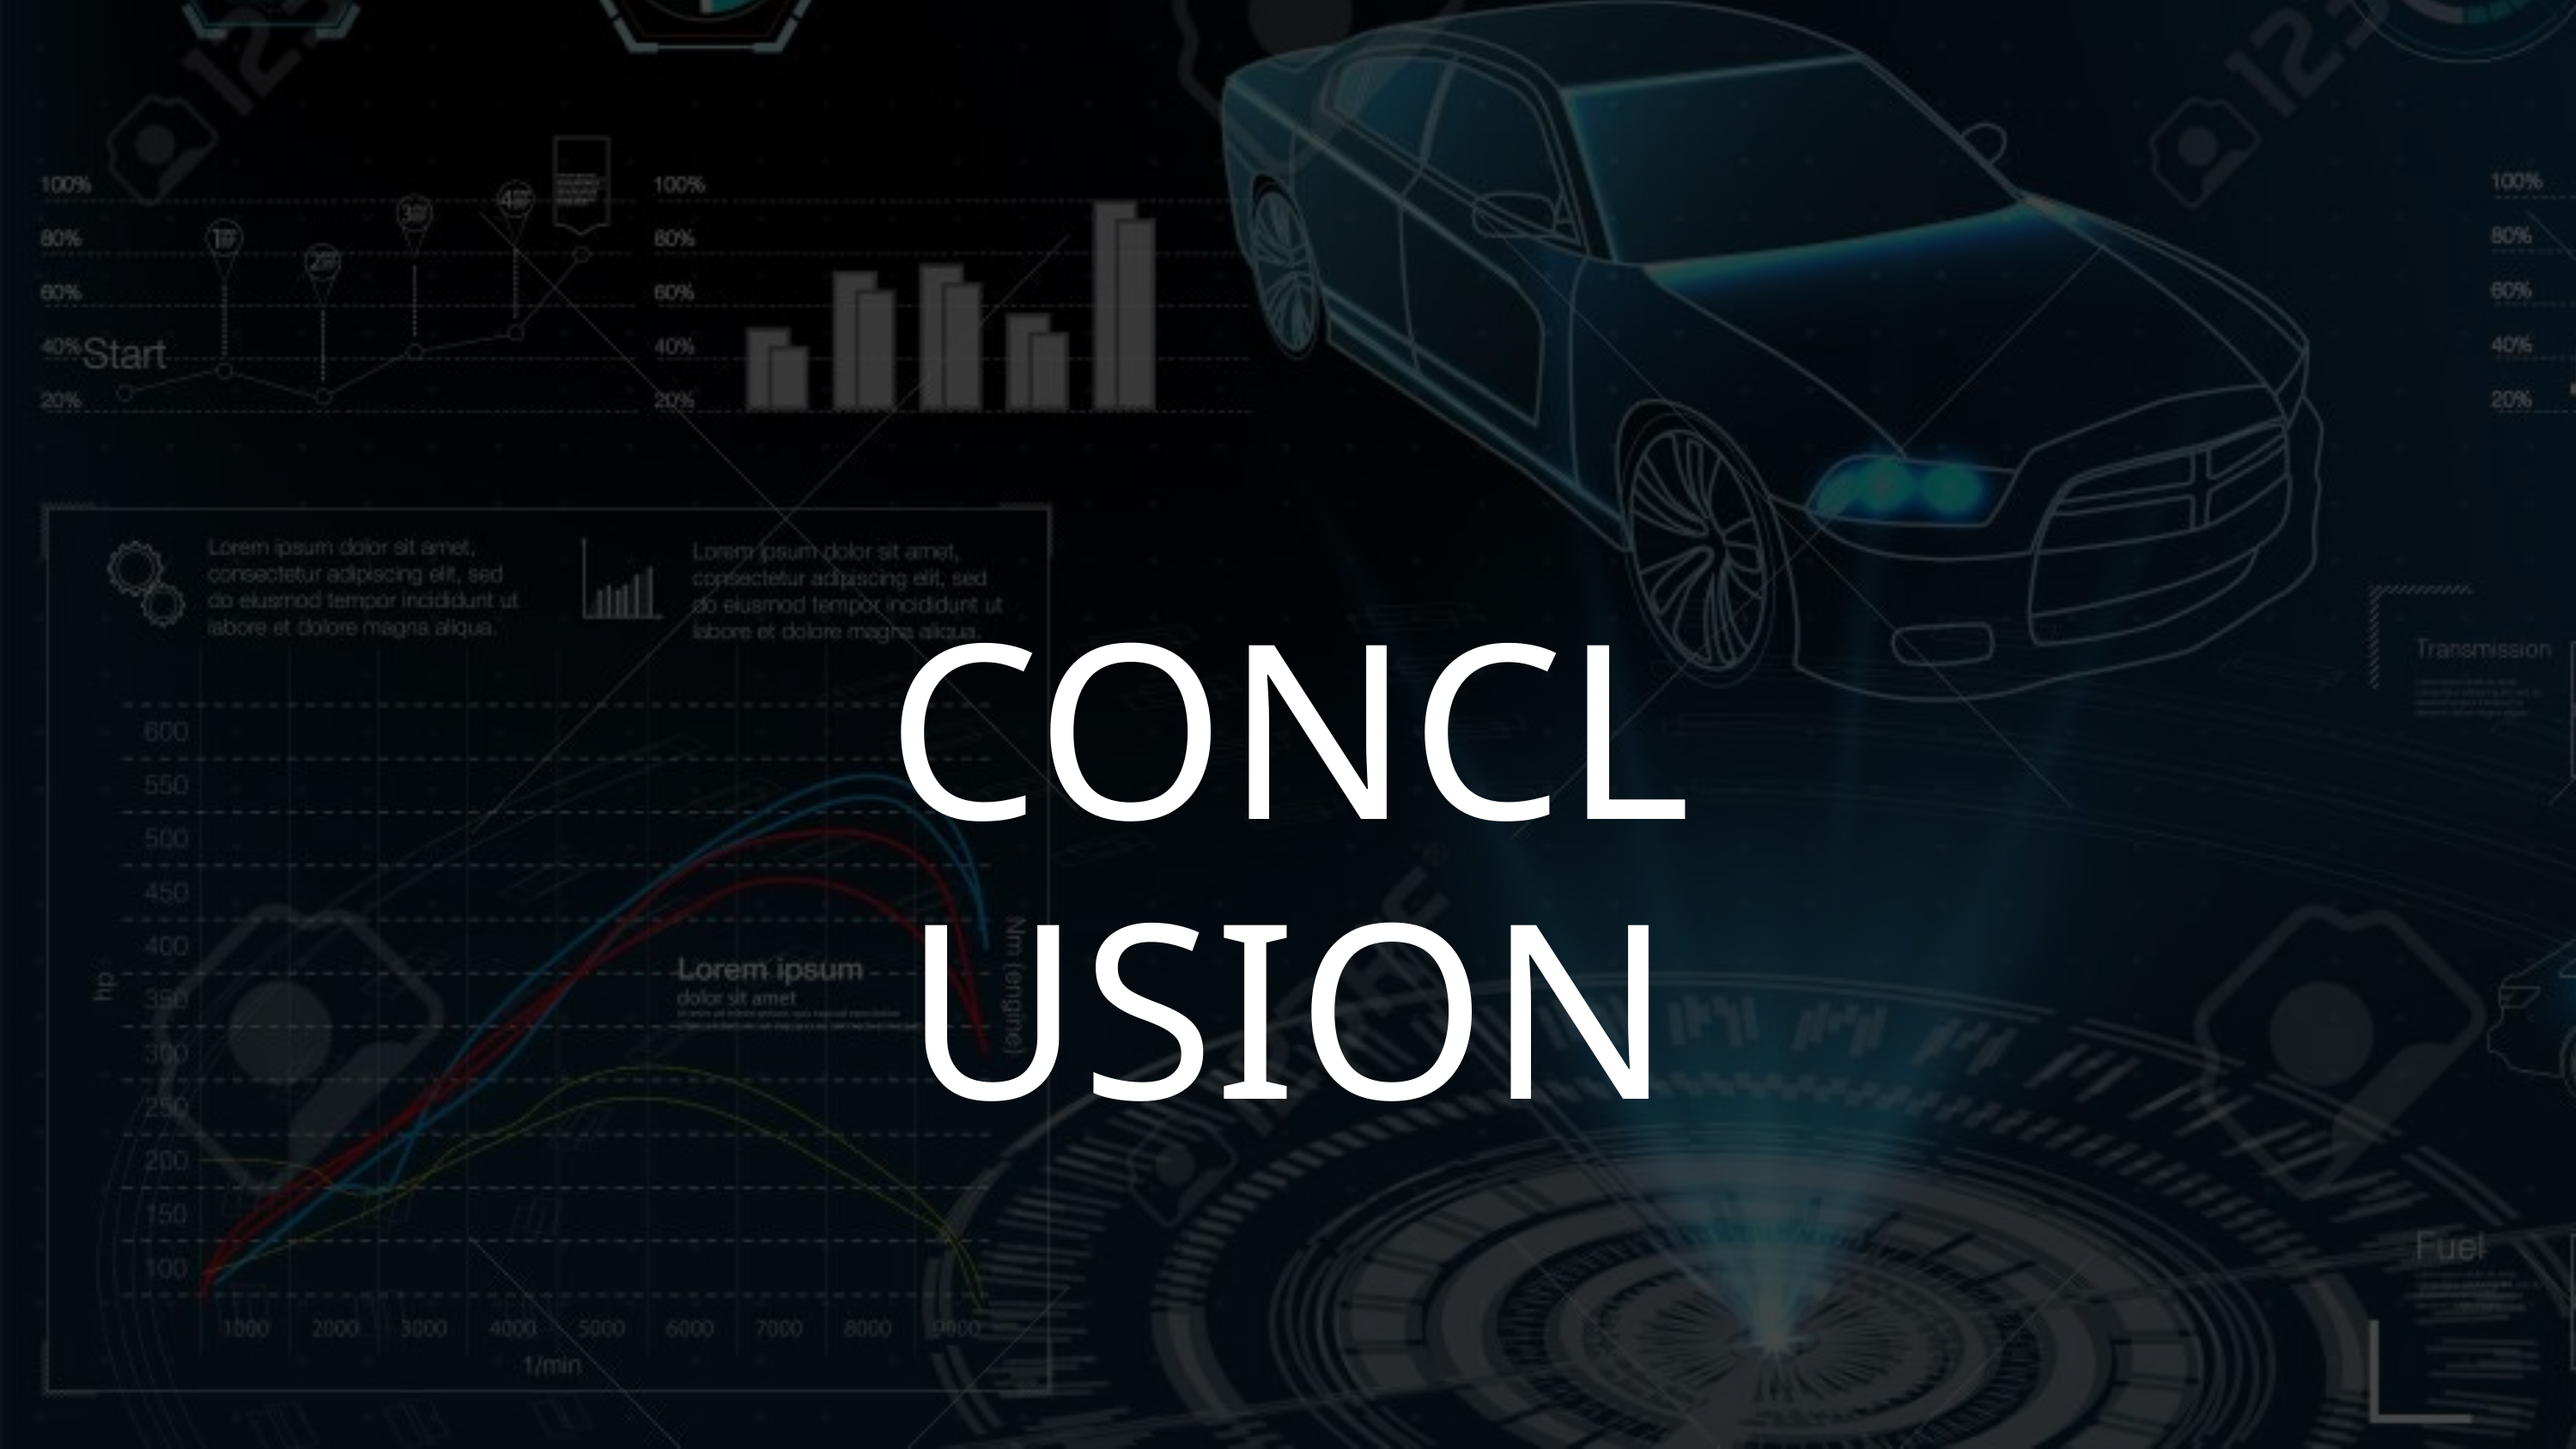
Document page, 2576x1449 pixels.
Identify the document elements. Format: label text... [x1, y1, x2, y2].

text_box [0, 0, 2576, 1449]
text_box CONCLUSION [862, 588, 1714, 1148]
